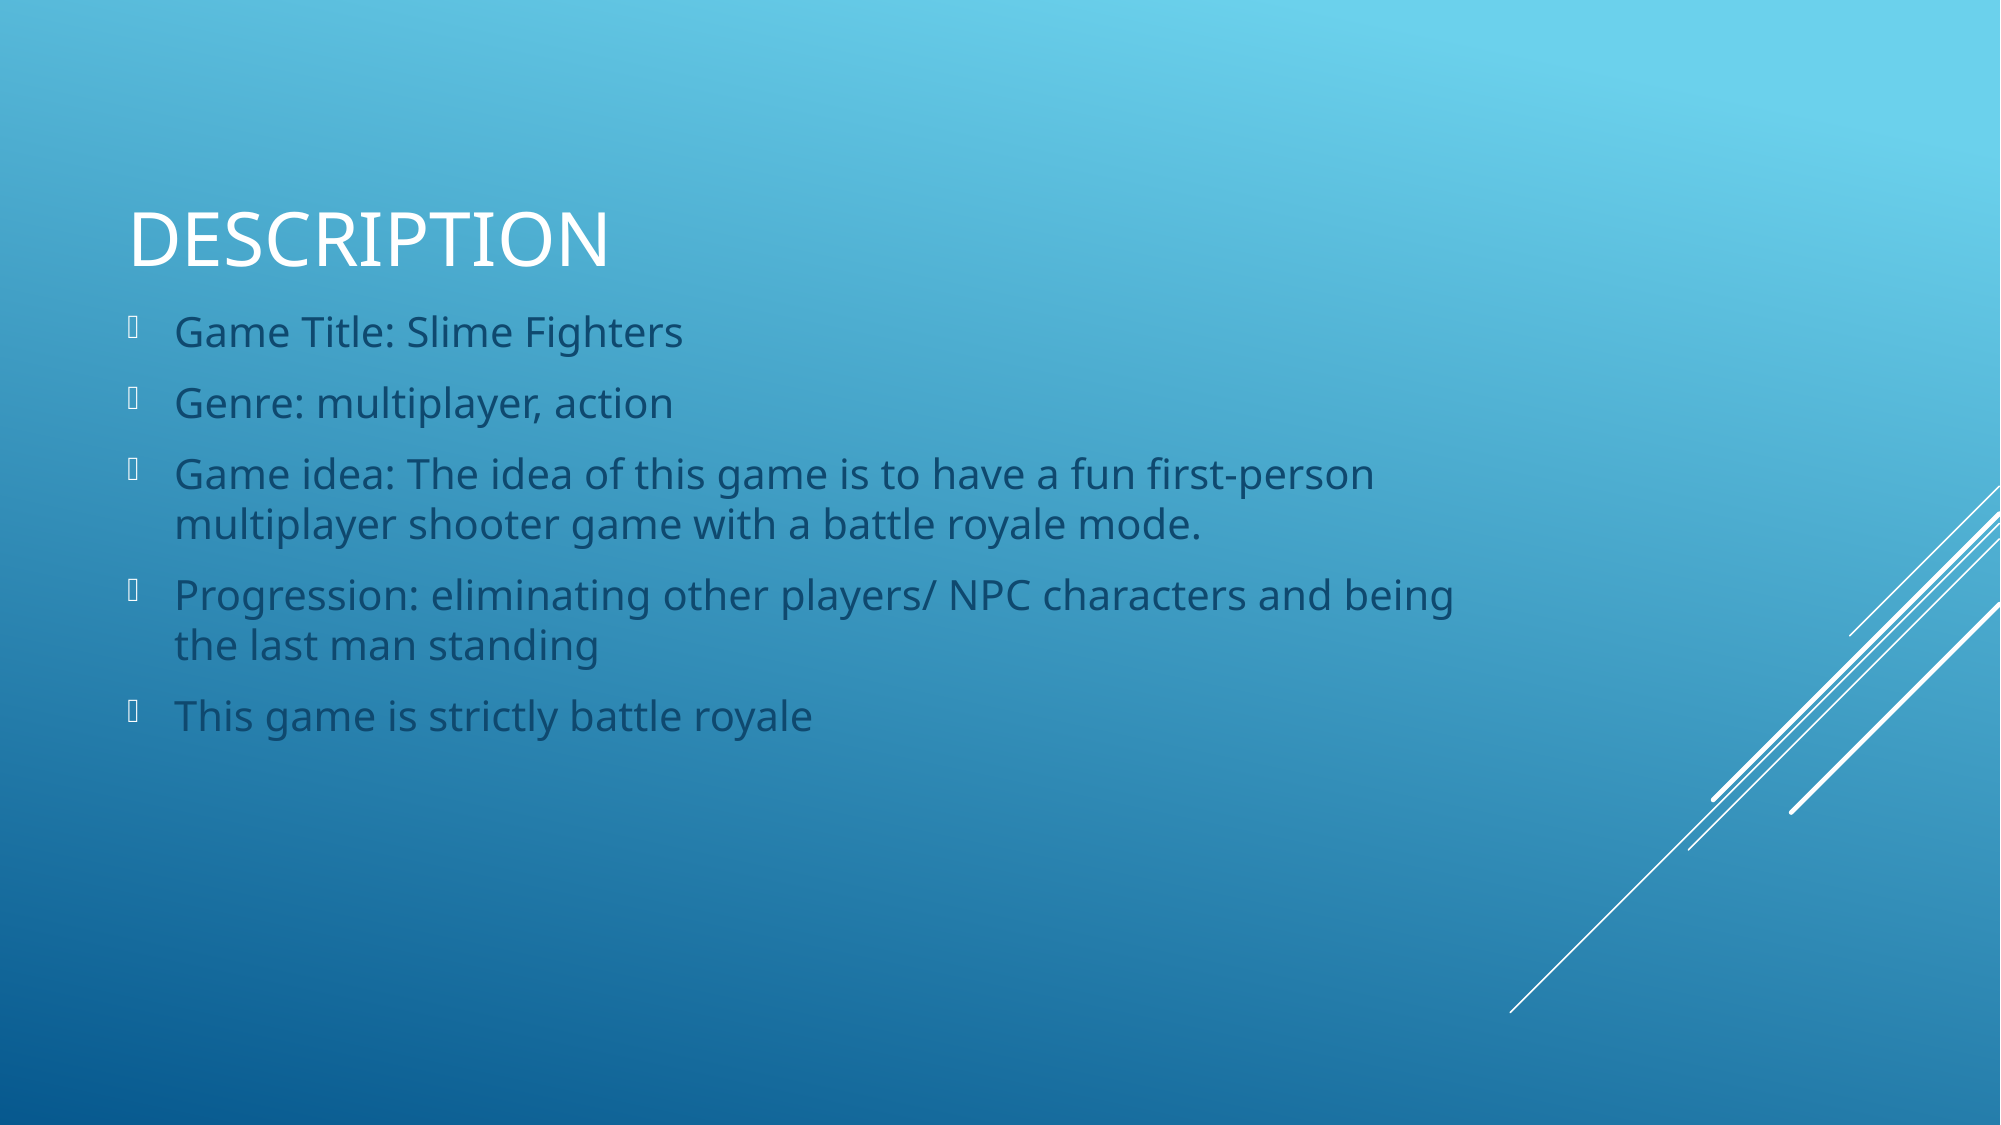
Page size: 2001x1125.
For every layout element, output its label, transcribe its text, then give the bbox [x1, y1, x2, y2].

list Game Title: Slime Fighters Genre: multiplayer, action Game idea: The idea of this game is to have a fun first-person multiplayer shooter game with a battle royale mode. Progression: eliminating other players/ NPC characters and being the last man standing This game is strictly battle royale [112, 226, 1513, 820]
title Description [112, 112, 1513, 226]
